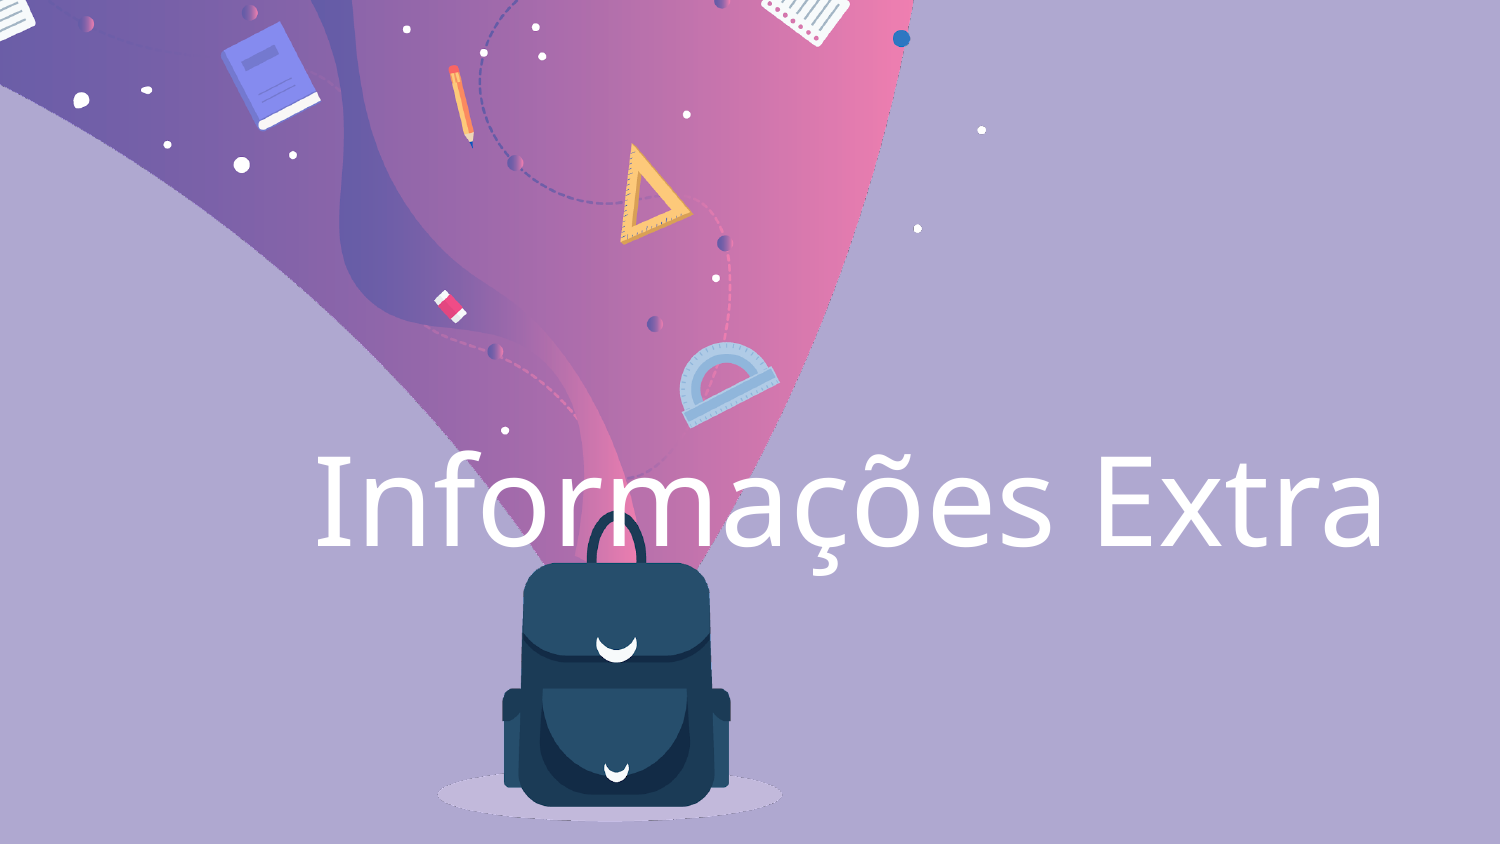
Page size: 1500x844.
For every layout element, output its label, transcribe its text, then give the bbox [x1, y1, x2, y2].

picture [0, 0, 1235, 844]
title Informações Extra [286, 406, 1406, 607]
